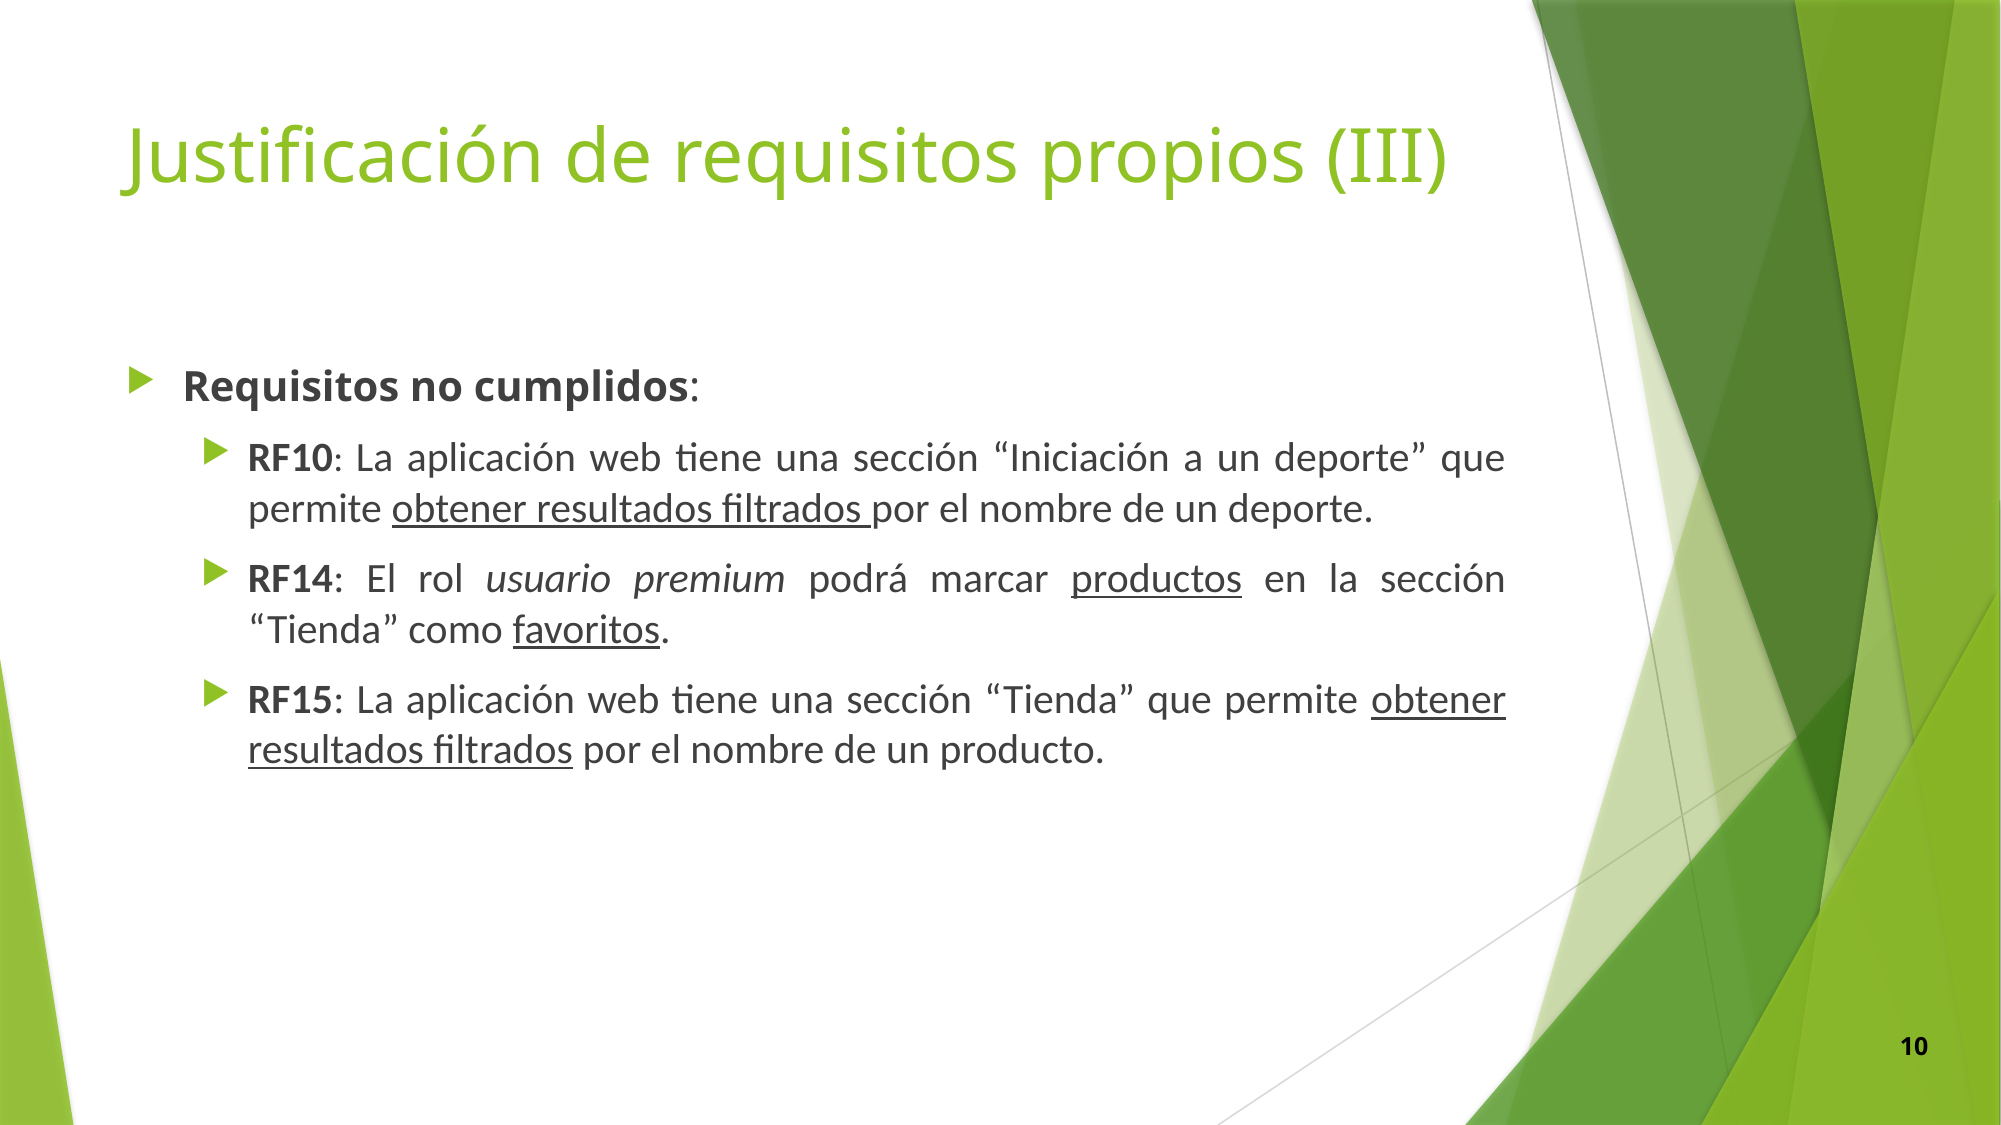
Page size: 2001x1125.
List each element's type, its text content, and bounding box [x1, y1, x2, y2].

title Justificación de requisitos propios (III) [111, 99, 1522, 317]
list Requisitos no cumplidos: RF10: La aplicación web tiene una sección “Iniciación a un deporte” que permite obtener resultados filtrados por el nombre de un deporte. RF14: El rol usuario premium podrá marcar productos en la sección “Tienda” como favoritos. RF15: La aplicación web tiene una sección “Tienda” que permite obtener resultados filtrados por el nombre de un producto. [111, 351, 1522, 992]
slide_number 10 [1831, 1017, 1944, 1078]
